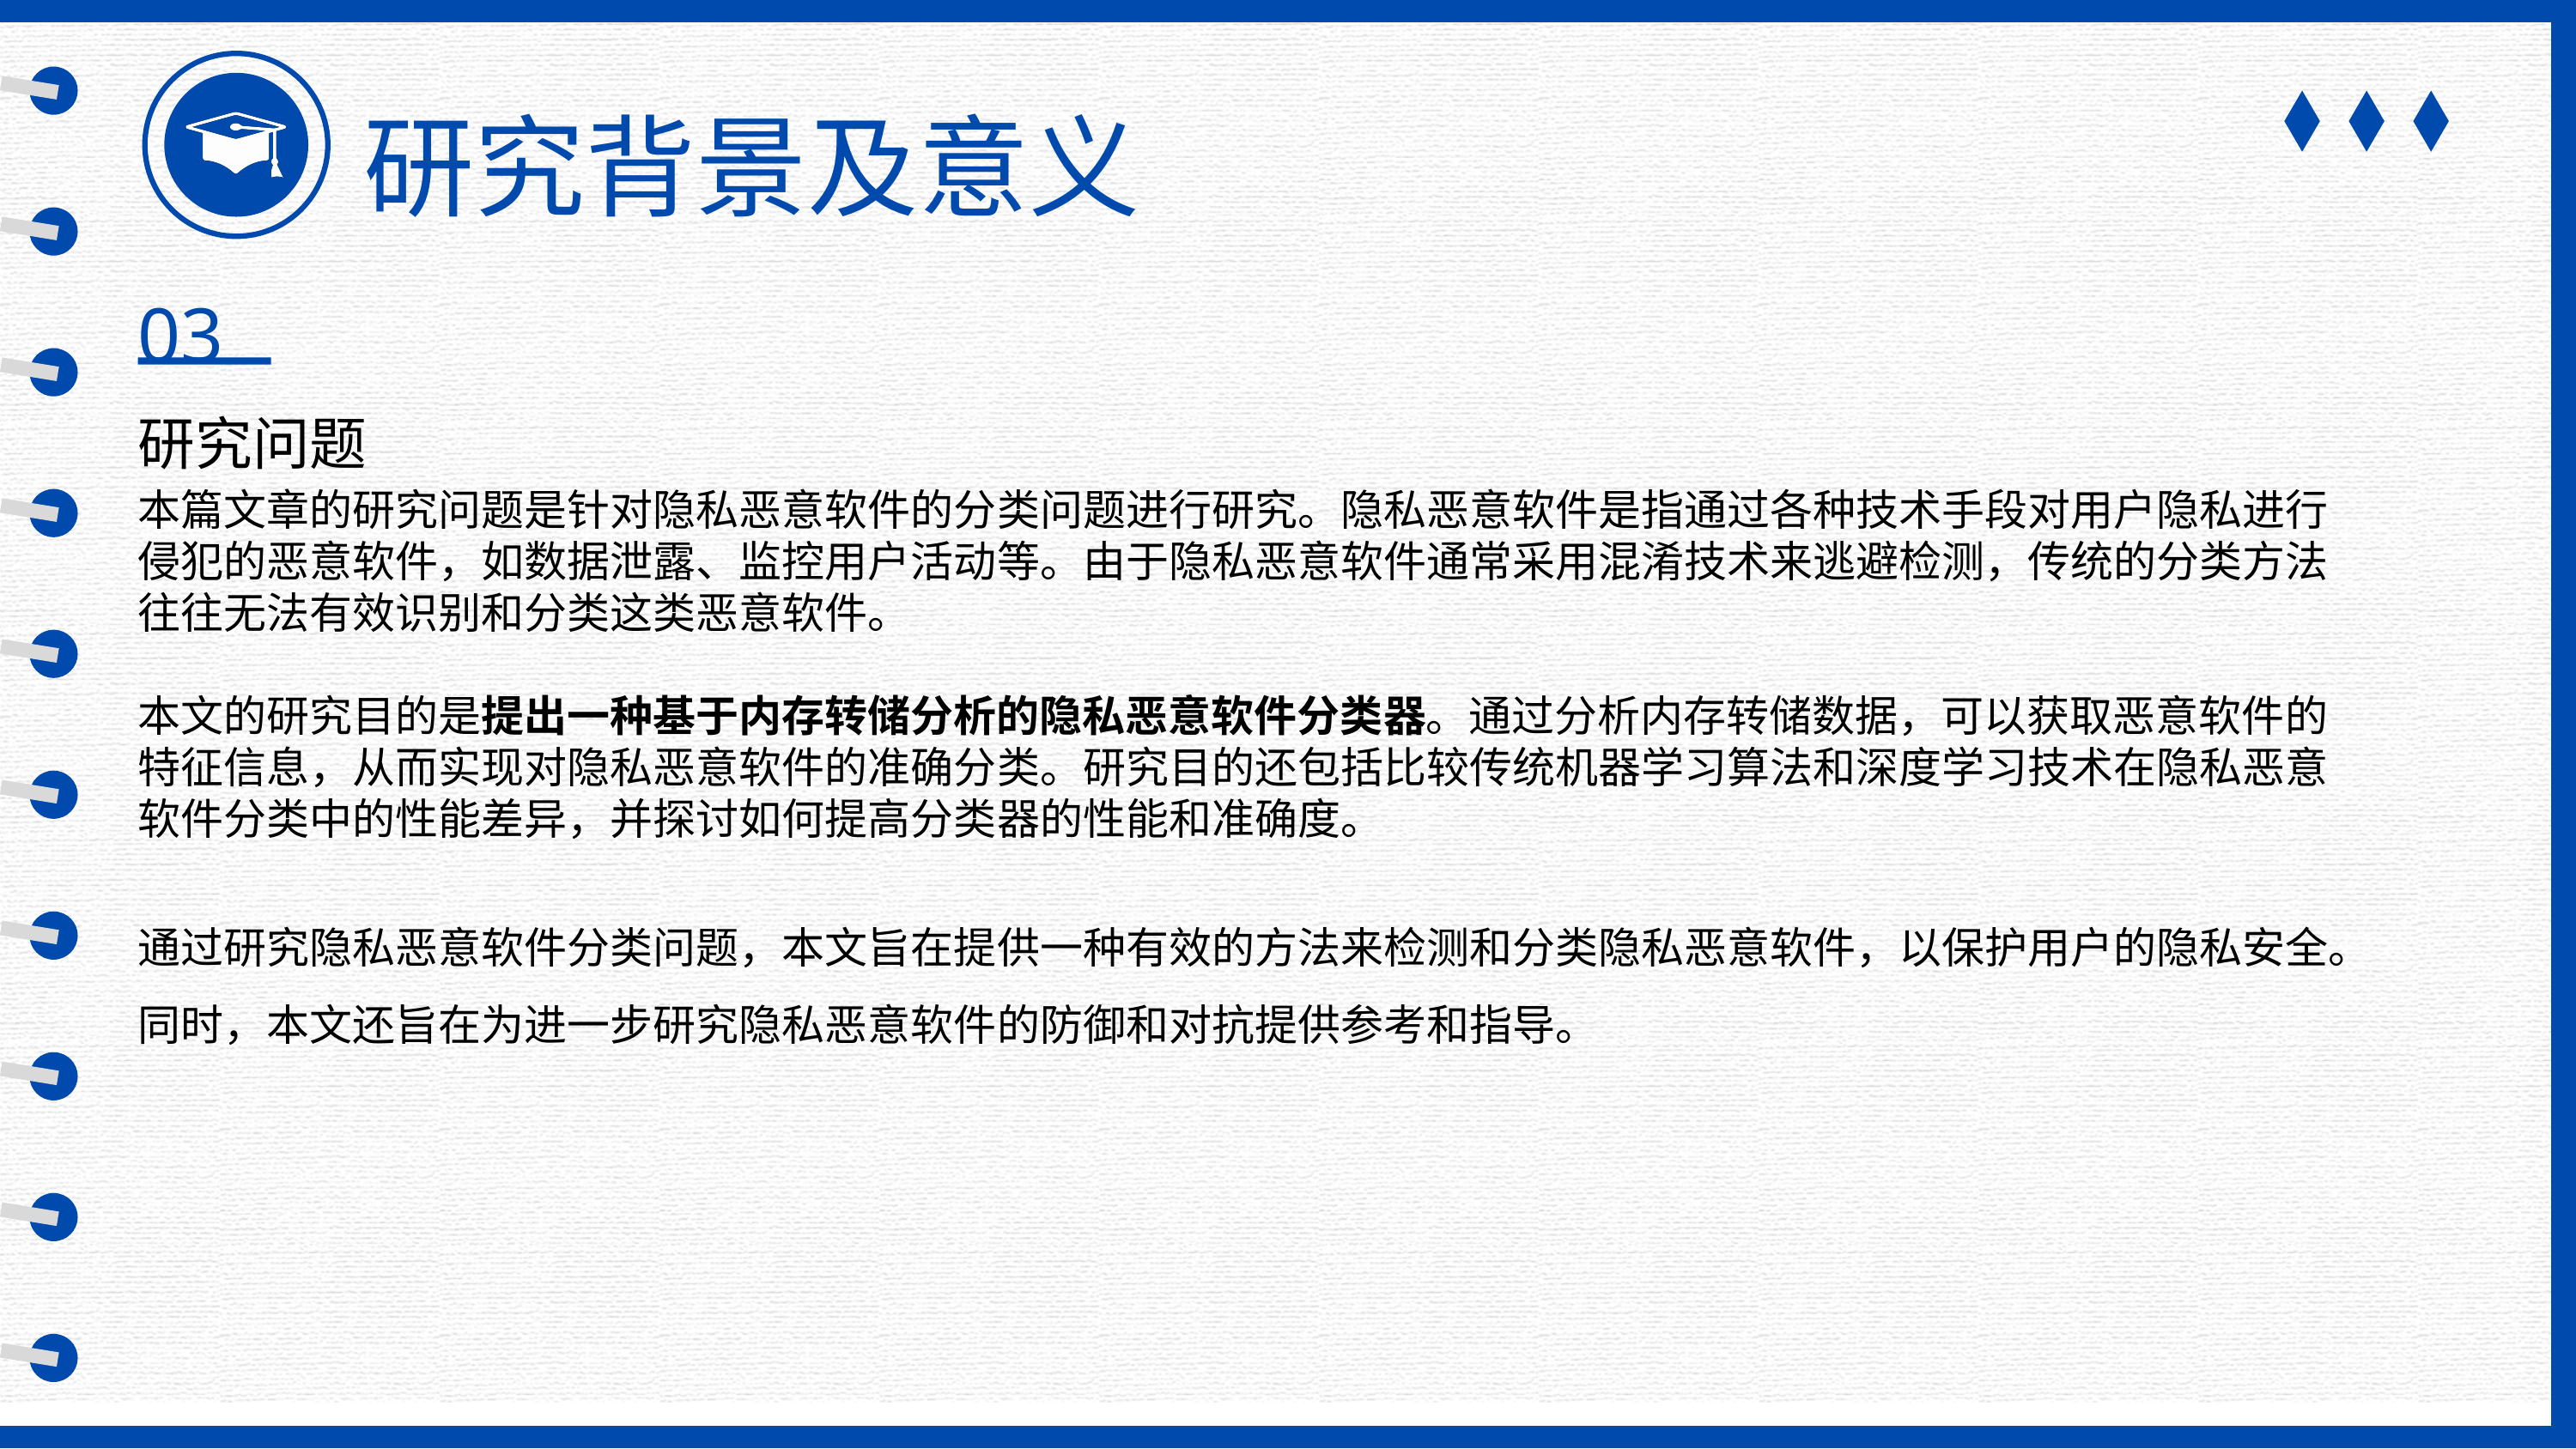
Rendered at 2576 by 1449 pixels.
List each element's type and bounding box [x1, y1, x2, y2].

text_box [137, 257, 2342, 1254]
text_box [144, 52, 328, 237]
text_box [0, 0, 2576, 1449]
